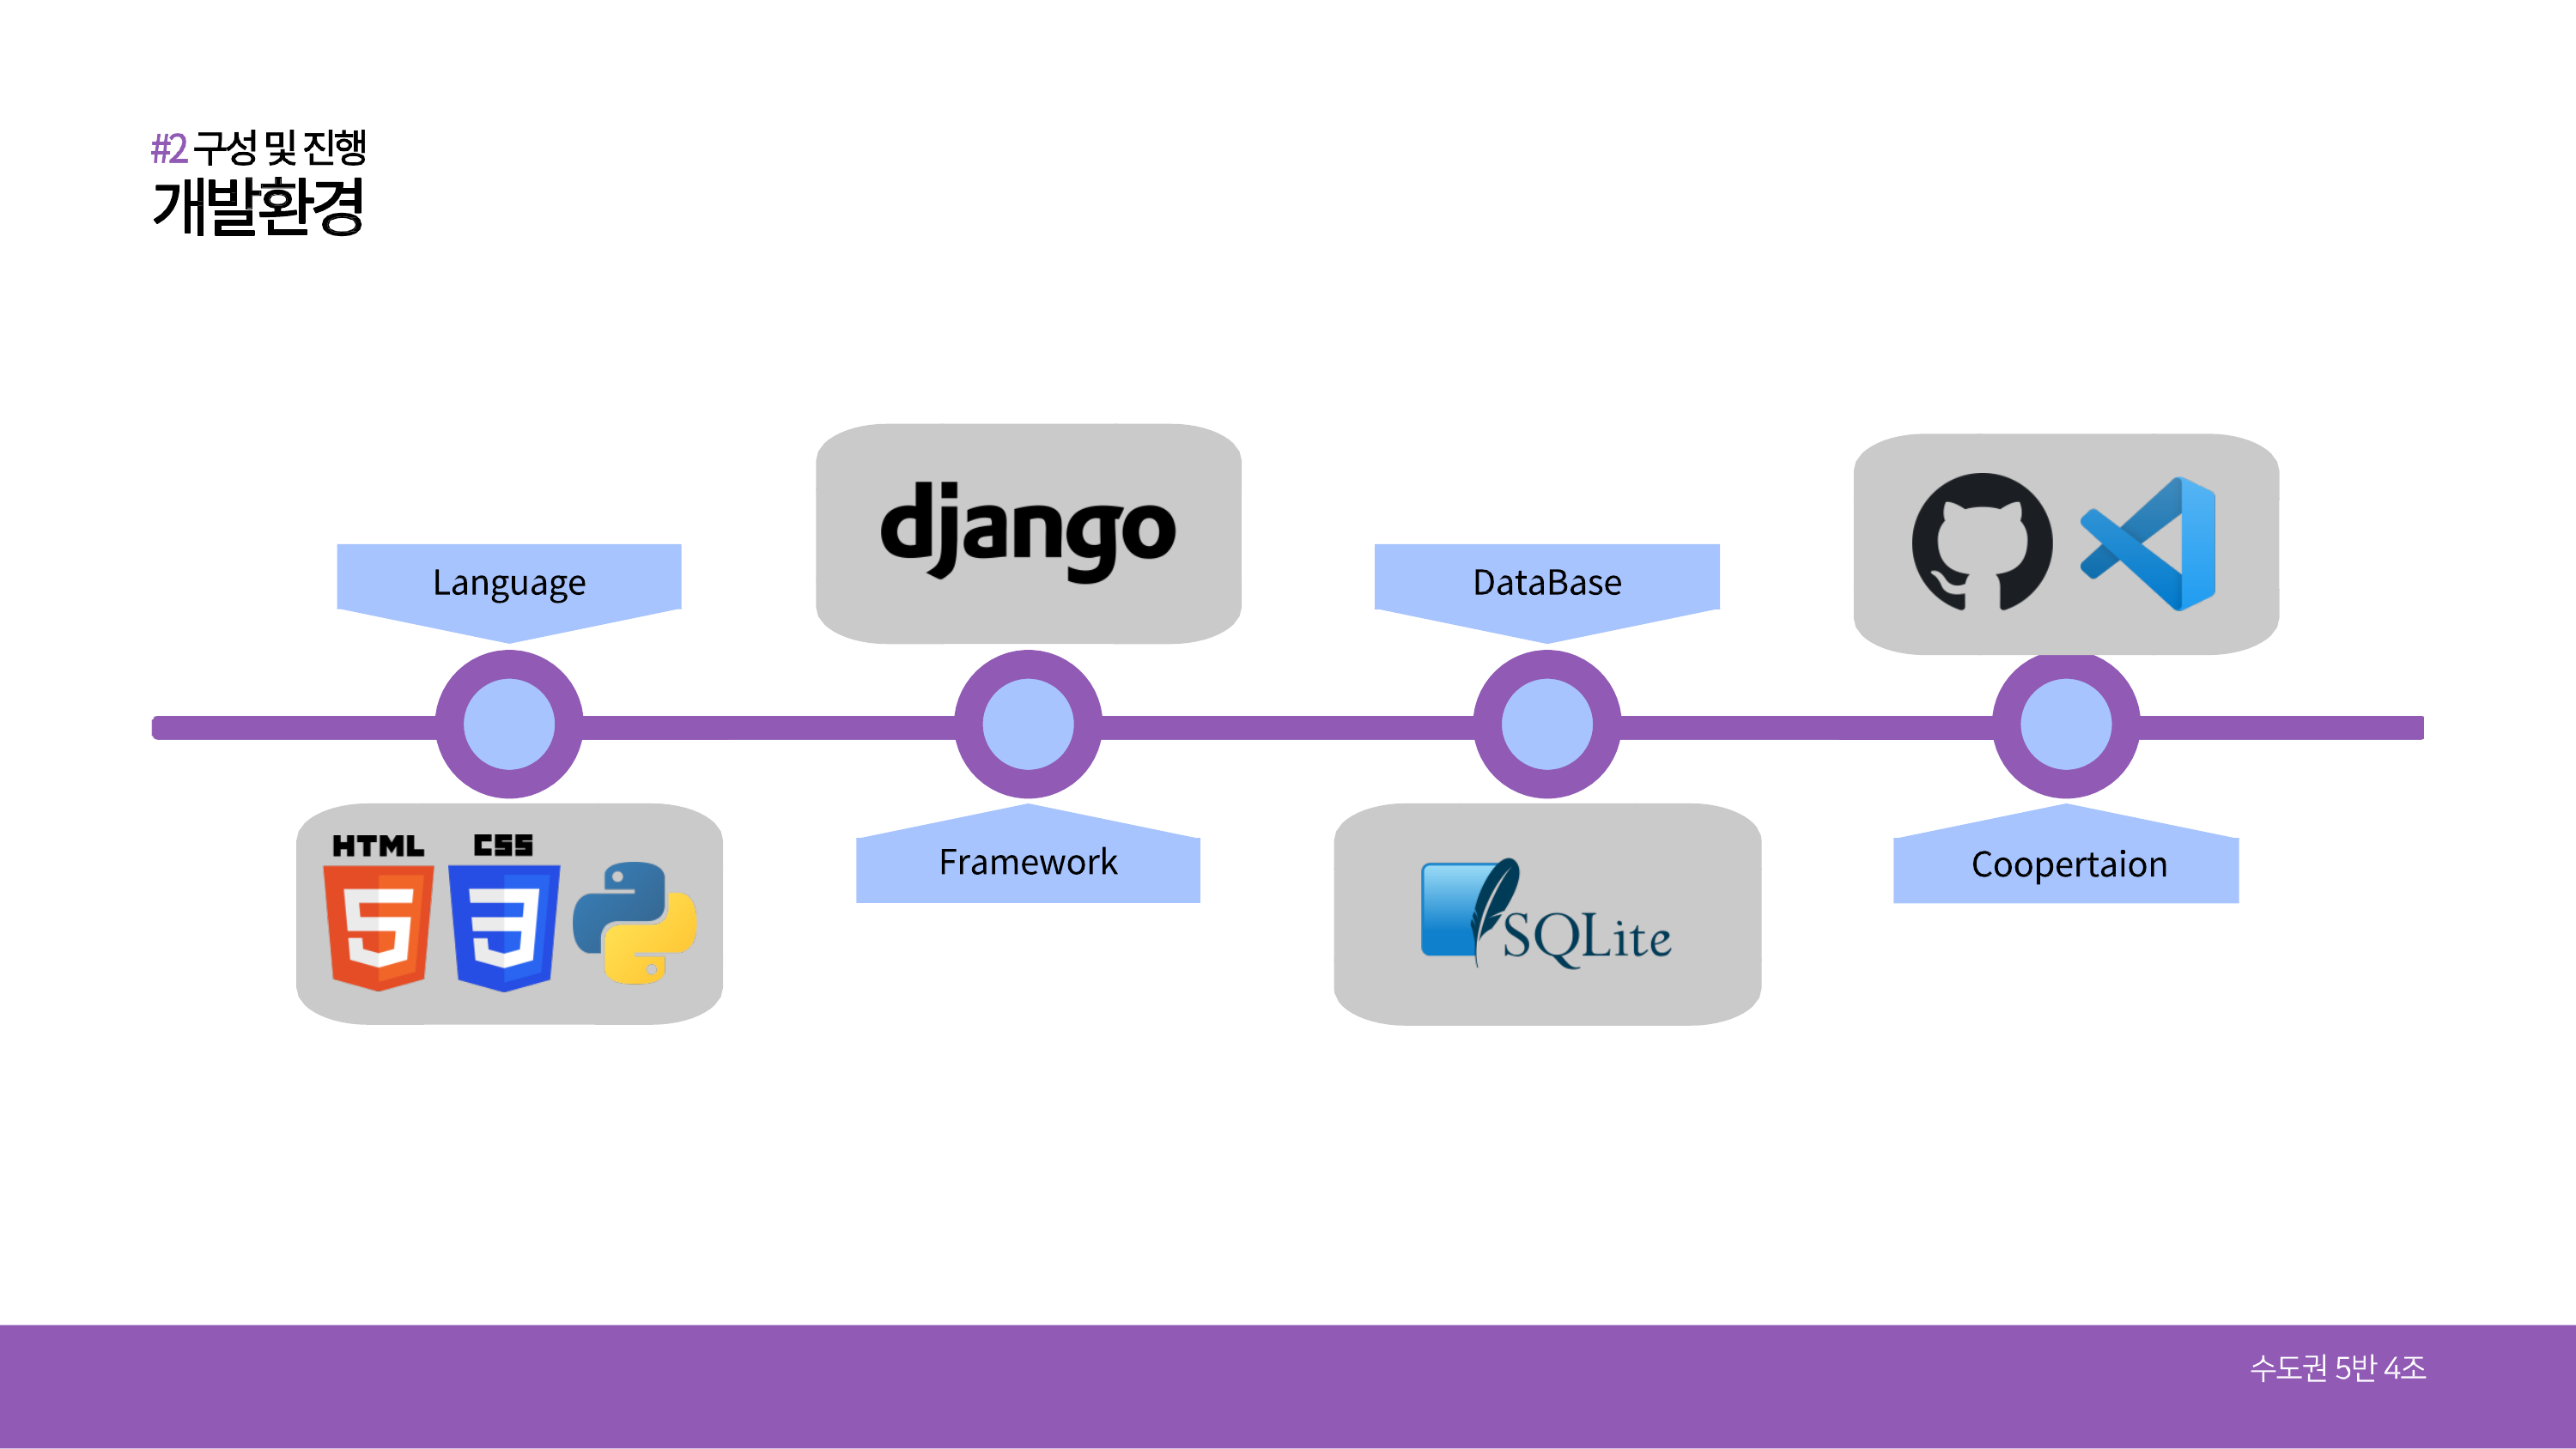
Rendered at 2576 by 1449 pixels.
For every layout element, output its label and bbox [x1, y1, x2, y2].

text_box [2303, 1355, 2321, 1373]
text_box [2252, 1355, 2275, 1367]
text_box [2276, 1356, 2302, 1379]
text_box [1853, 433, 2280, 656]
text_box [816, 423, 1242, 645]
text_box [153, 177, 362, 237]
picture [151, 129, 365, 166]
text_box [2307, 1373, 2326, 1382]
text_box [1893, 803, 2240, 904]
text_box [295, 803, 724, 1025]
text_box [2353, 1355, 2366, 1370]
text_box [2317, 1354, 2325, 1376]
text_box [1334, 803, 1762, 1027]
text_box [2401, 1369, 2427, 1379]
text_box [2403, 1356, 2425, 1371]
text_box [2371, 1354, 2378, 1374]
text_box [2385, 1356, 2401, 1379]
text_box [2357, 1373, 2374, 1382]
text_box [2336, 1356, 2351, 1379]
text_box [2251, 1370, 2276, 1383]
text_box [855, 803, 1202, 904]
text_box [150, 543, 2425, 799]
